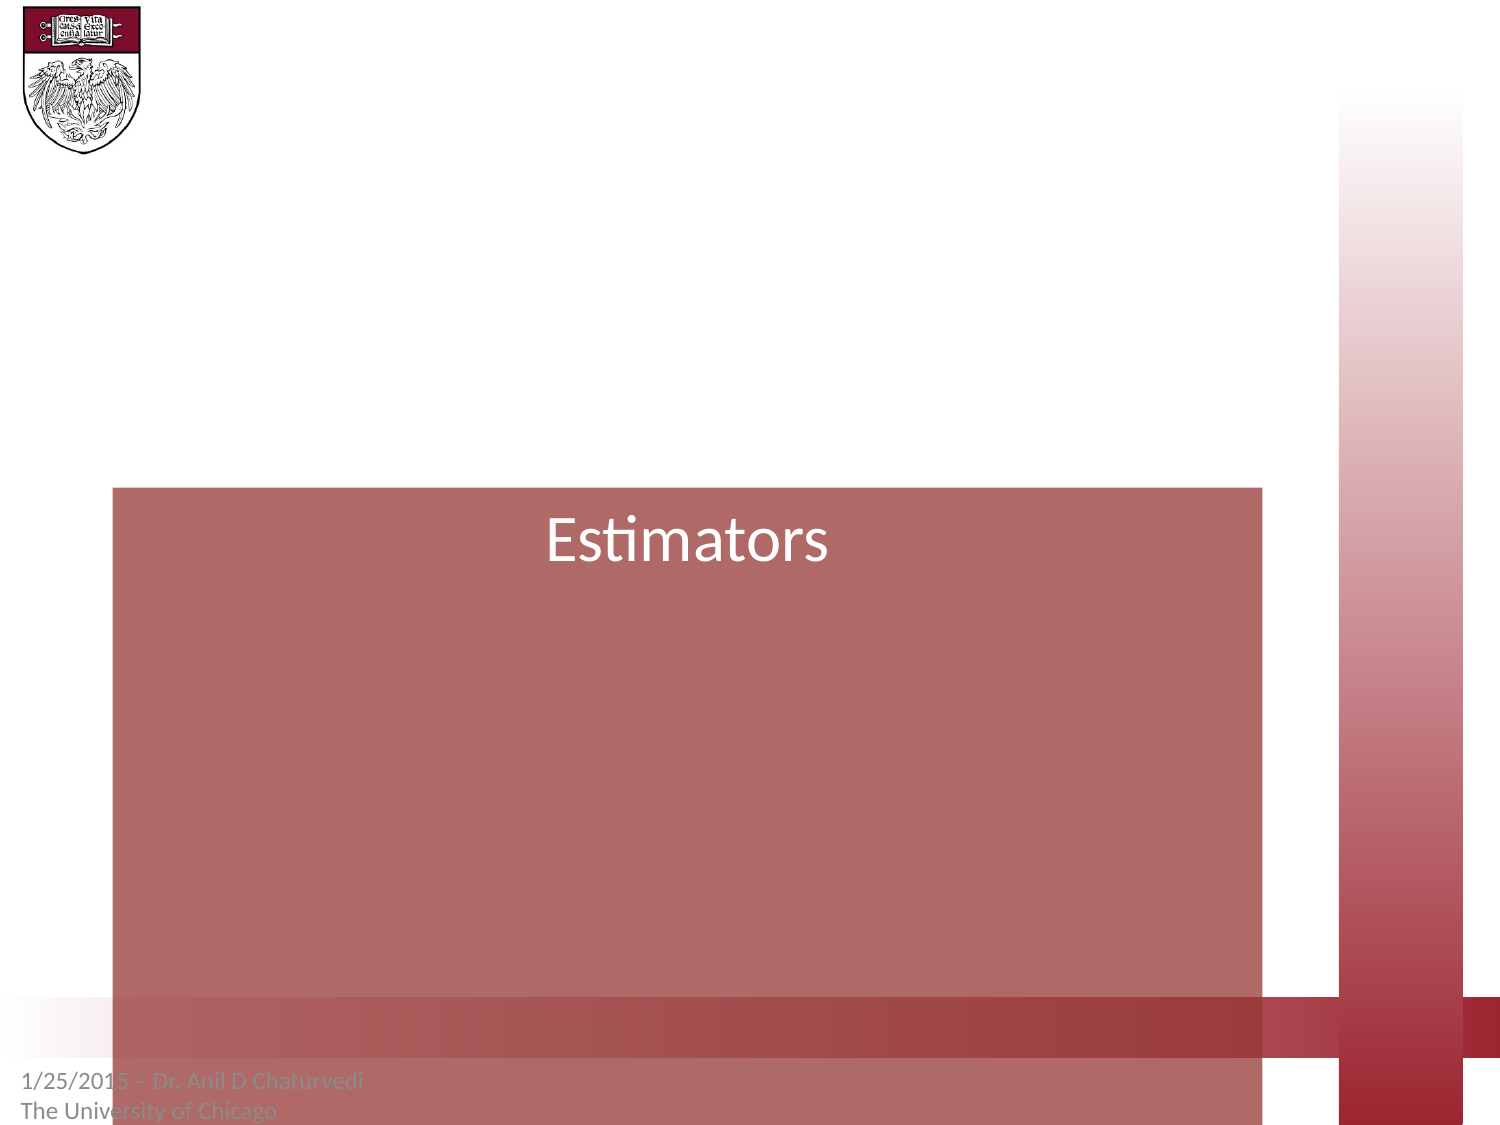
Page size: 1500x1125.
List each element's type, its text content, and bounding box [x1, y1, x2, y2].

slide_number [5, 1065, 413, 1125]
text_box [9, 0, 1157, 122]
picture [0, 0, 163, 163]
subtitle Estimators [112, 487, 1263, 1125]
